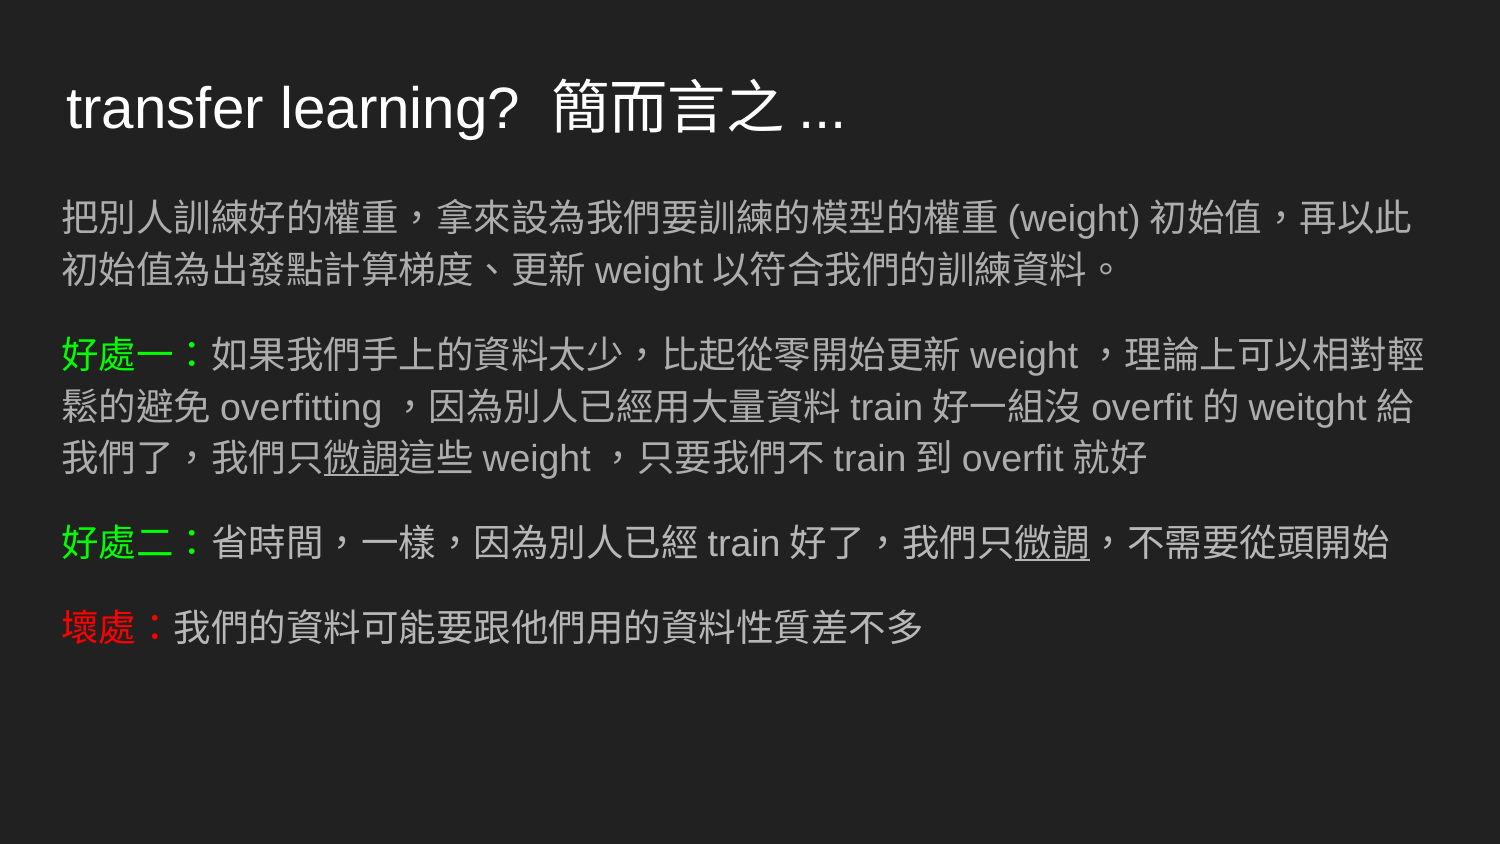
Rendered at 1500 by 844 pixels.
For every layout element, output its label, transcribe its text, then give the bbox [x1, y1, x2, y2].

title transfer learning? 簡而言之... [51, 55, 1449, 150]
list 把別人訓練好的權重，拿來設為我們要訓練的模型的權重(weight)初始值，再以此初始值為出發點計算梯度、更新weight以符合我們的訓練資料。 好處一：如果我們手上的資料太少，比起從零開始更新weight，理論上可以相對輕鬆的避免overfitting，因為別人已經用大量資料train好一組沒overfit的weitght給我們了，我們只微調這些weight，只要我們不train到overfit就好 好處二：省時間，一樣，因為別人已經train好了，我們只微調，不需要從頭開始 壞處：我們的資料可能要跟他們用的資料性質差不多 [46, 172, 1444, 733]
